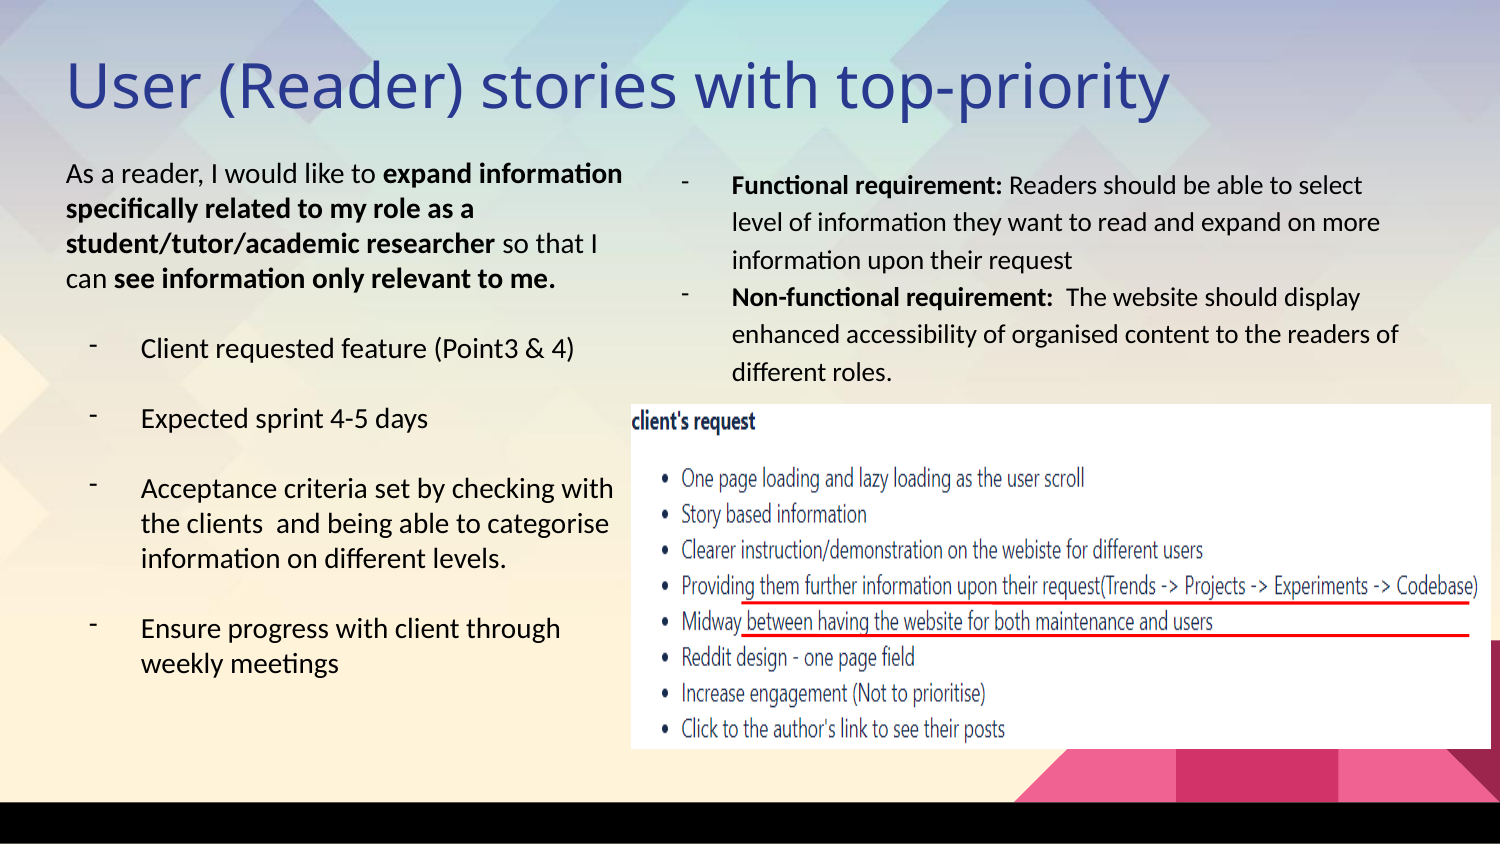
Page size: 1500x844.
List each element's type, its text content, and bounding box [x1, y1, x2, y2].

picture [0, 0, 1500, 802]
text_box As a reader, I would like to expand information specifically related to my role as a student/tutor/academic researcher so that I can see information only relevant to me. Client requested feature (Point3 & 4) Expected sprint 4-5 days Acceptance criteria set by checking with the clients and being able to categorise information on different levels. Ensure progress with client through weekly meetings [51, 139, 652, 688]
text_box Functional requirement: Readers should be able to select level of information they want to read and expand on more information upon their request Non-functional requirement: The website should display enhanced accessibility of organised content to the readers of different roles. [642, 147, 1435, 403]
text_box User (Reader) stories with top-priority [51, 30, 1449, 131]
